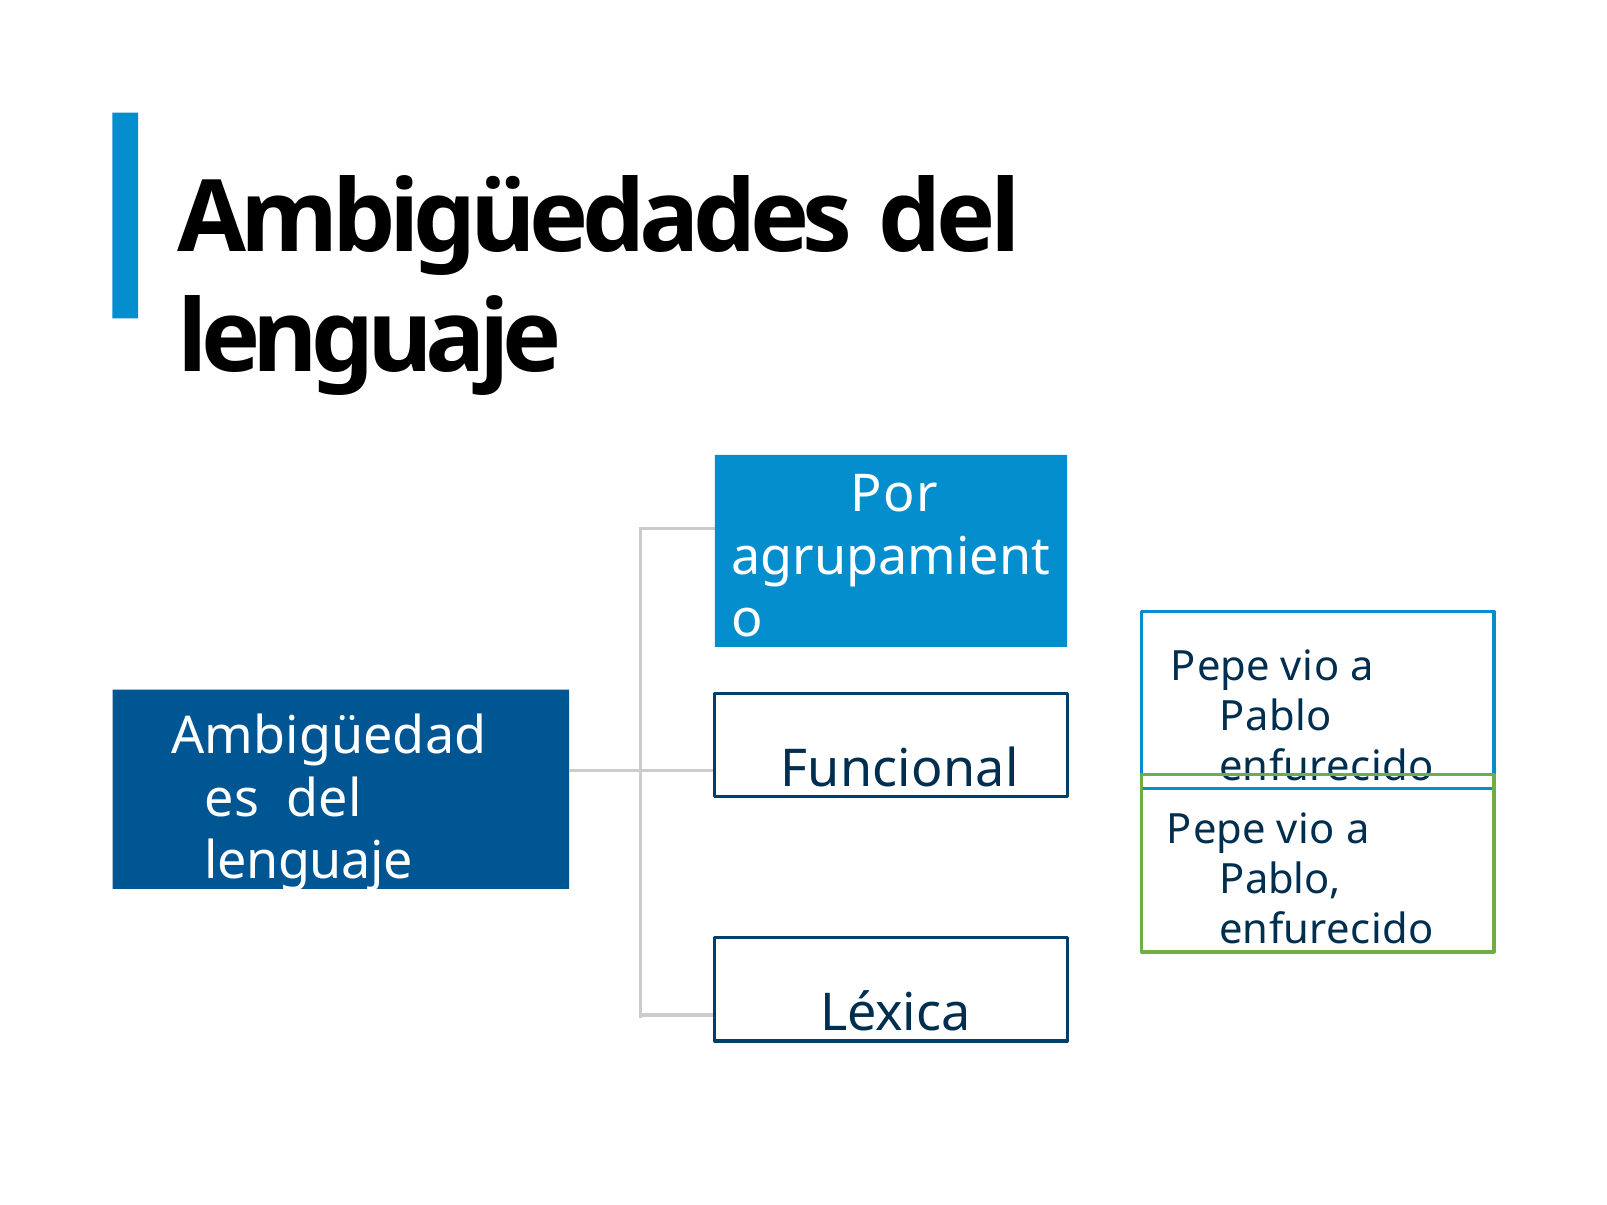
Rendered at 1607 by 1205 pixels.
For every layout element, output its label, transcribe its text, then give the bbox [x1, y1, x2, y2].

text_box Por agrupamiento [714, 454, 1068, 647]
text_box Léxica [714, 937, 1068, 1041]
text_box Pepe vio a Pablo, enfurecido [1141, 774, 1495, 953]
text_box Ambigüedades del lenguaje [112, 689, 570, 889]
text_box Pepe vio a Pablo enfurecido [1141, 611, 1495, 774]
title Ambigüedades del lenguaje [175, 149, 1400, 392]
text_box Funcional [714, 693, 1068, 797]
